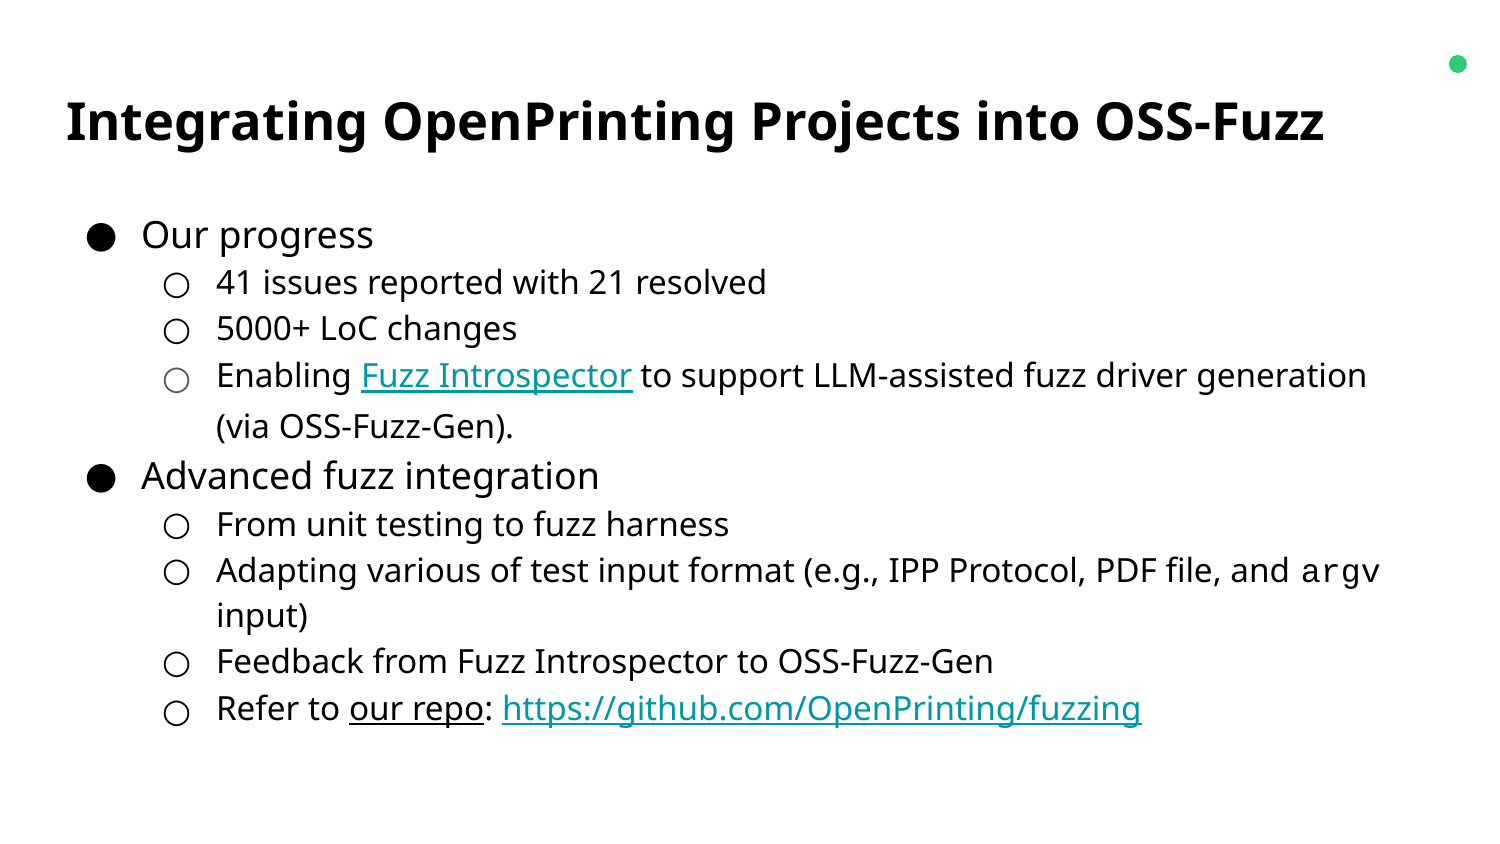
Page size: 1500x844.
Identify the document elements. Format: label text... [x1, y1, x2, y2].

text_box [1448, 54, 1467, 73]
list Our progress 41 issues reported with 21 resolved 5000+ LoC changes Enabling Fuzz Introspector to support LLM-assisted fuzz driver generation (via OSS-Fuzz-Gen). Advanced fuzz integration From unit testing to fuzz harness Adapting various of test input format (e.g., IPP Protocol, PDF file, and argv input) Feedback from Fuzz Introspector to OSS-Fuzz-Gen Refer to our repo: https://github.com/OpenPrinting/fuzzing [51, 189, 1442, 816]
title Integrating OpenPrinting Projects into OSS-Fuzz [51, 72, 1449, 167]
